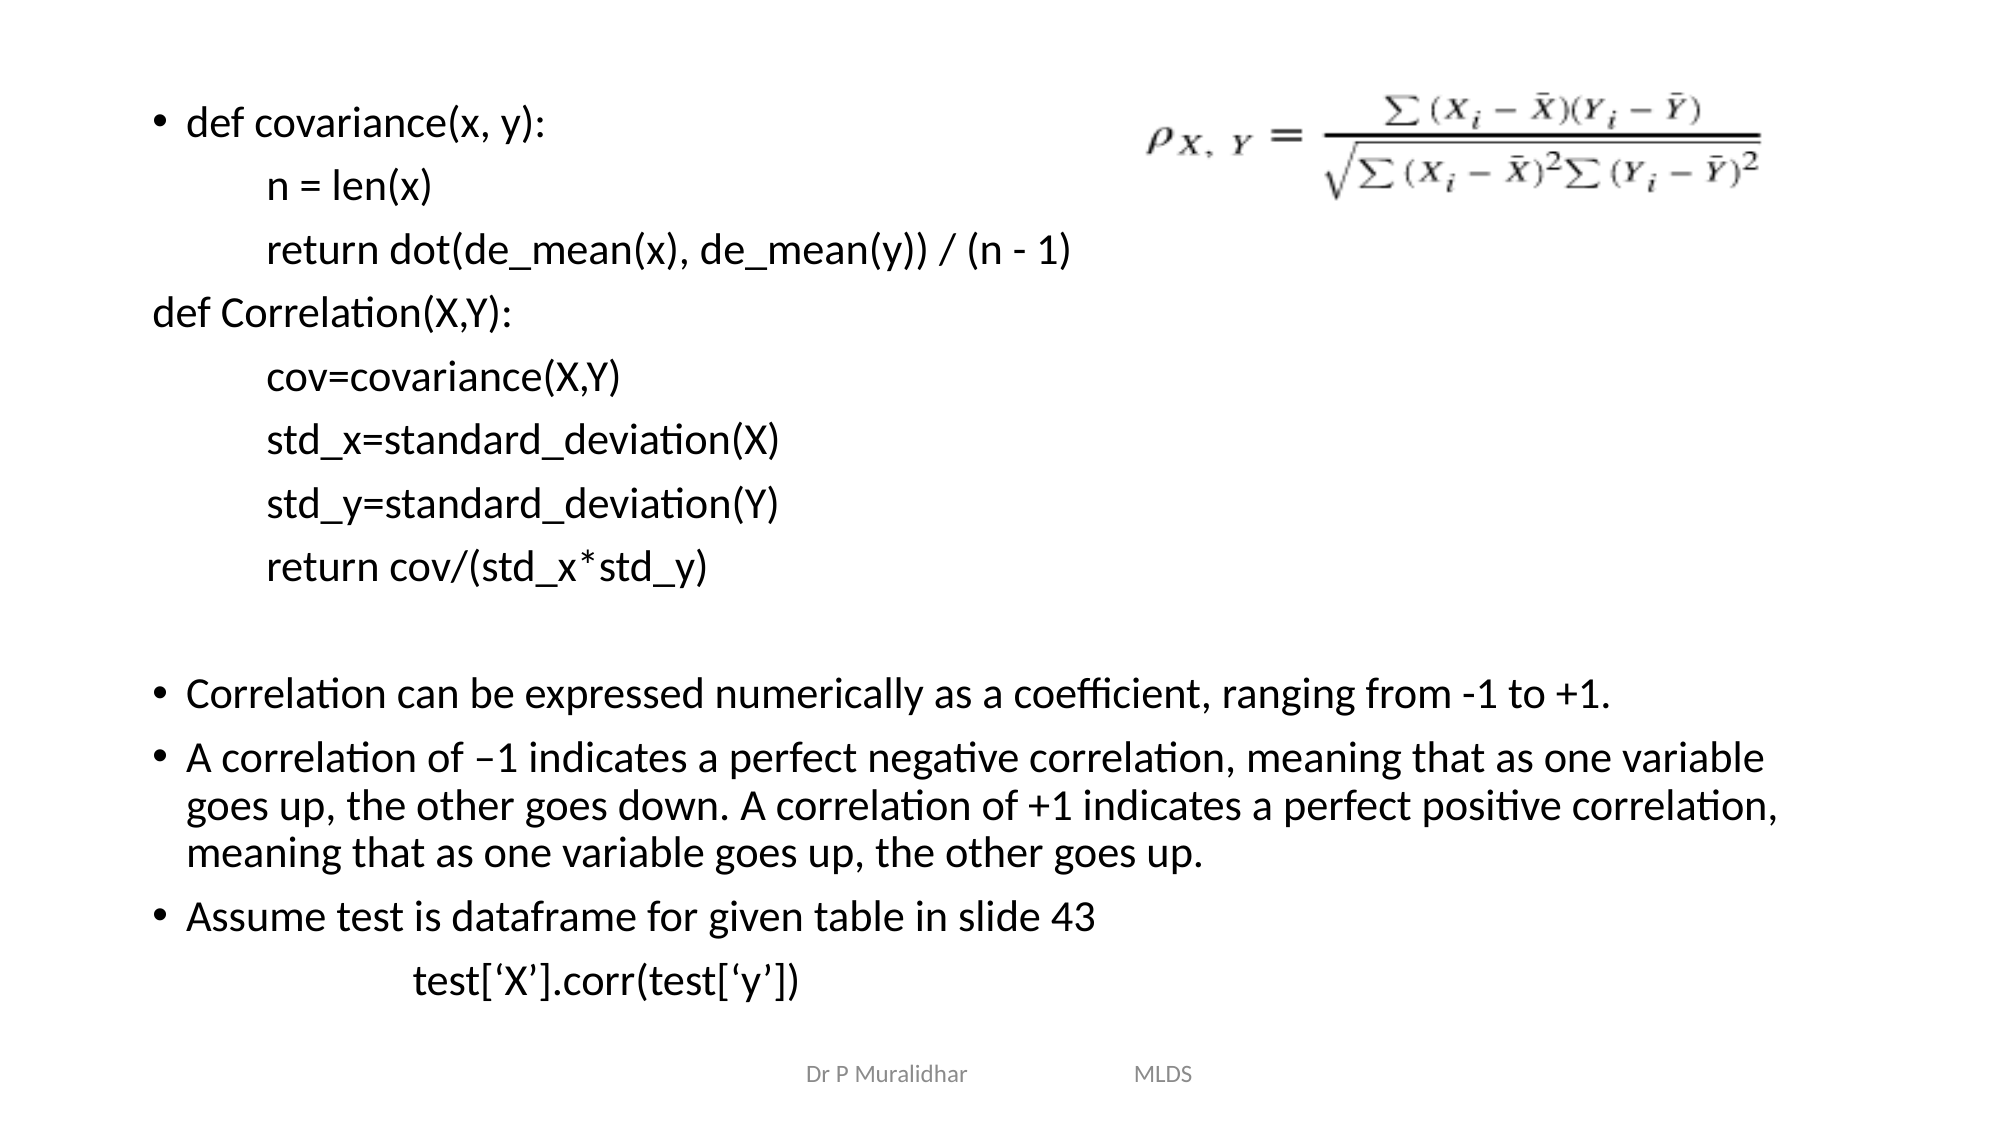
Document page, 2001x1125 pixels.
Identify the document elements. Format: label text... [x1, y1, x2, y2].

footer Dr P Muralidhar MLDS [662, 1042, 1338, 1103]
picture [1142, 75, 1838, 229]
list def covariance(x, y): n = len(x) return dot(de_mean(x), de_mean(y)) / (n - 1) def Correlation(X,Y): cov=covariance(X,Y) std_x=standard_deviation(X) std_y=standard_deviation(Y) return cov/(std_x*std_y) Correlation can be expressed numerically as a coefficient, ranging from -1 to +1. A correlation of –1 indicates a perfect negative correlation, meaning that as one variable goes up, the other goes down. A correlation of +1 indicates a perfect positive correlation, meaning that as one variable goes up, the other goes up. Assume test is dataframe for given table in slide 43 test[‘X’].corr(test[‘y’]) [137, 91, 1863, 1014]
